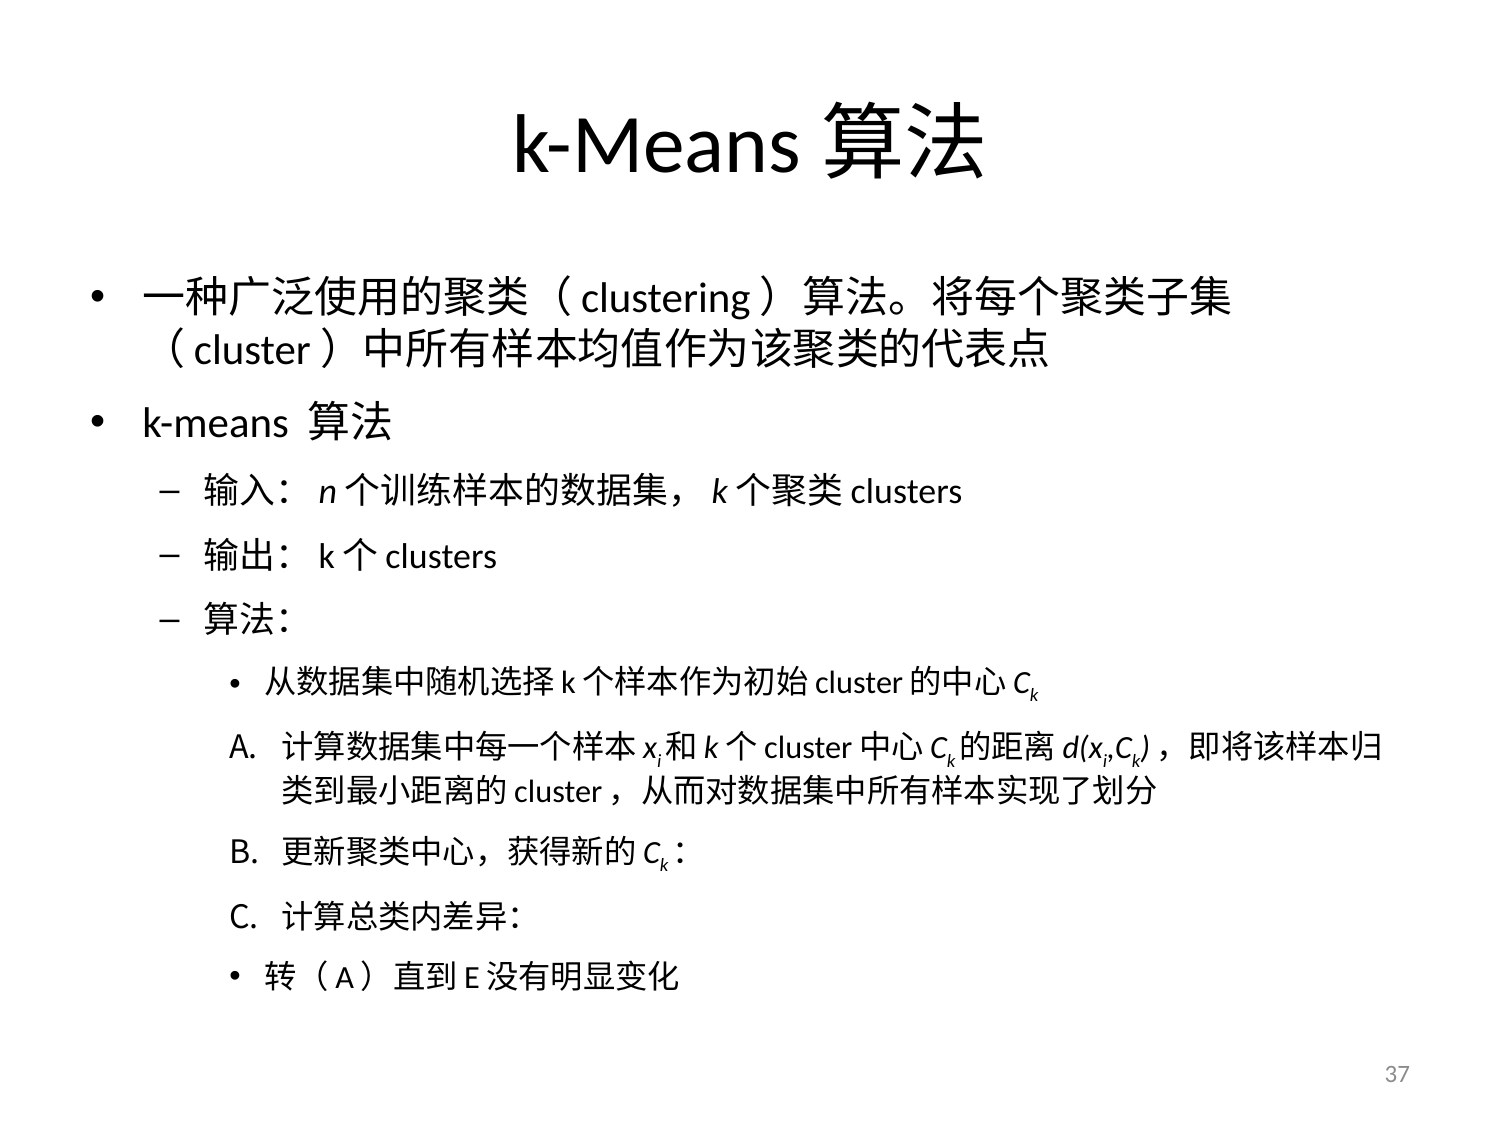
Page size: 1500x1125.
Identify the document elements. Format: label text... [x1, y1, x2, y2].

slide_number 37 [1074, 1042, 1425, 1103]
title k-Means算法 [75, 45, 1425, 233]
